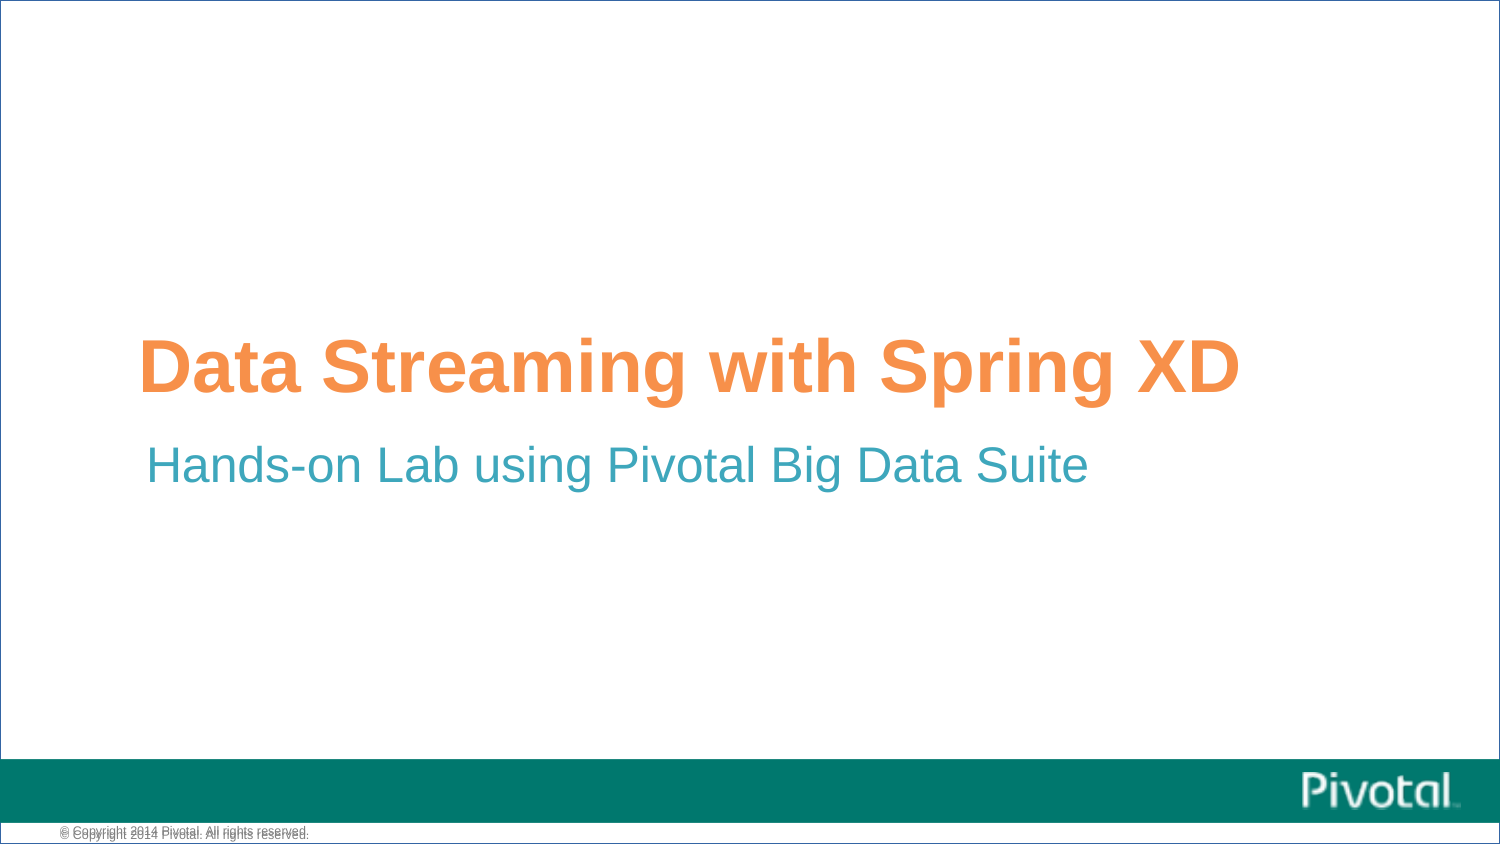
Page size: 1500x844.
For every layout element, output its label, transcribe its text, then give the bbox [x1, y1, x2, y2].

text_box Data Streaming with Spring XD [131, 310, 1258, 416]
list Hands-on Lab using Pivotal Big Data Suite [145, 431, 1422, 494]
picture [1302, 772, 1461, 810]
